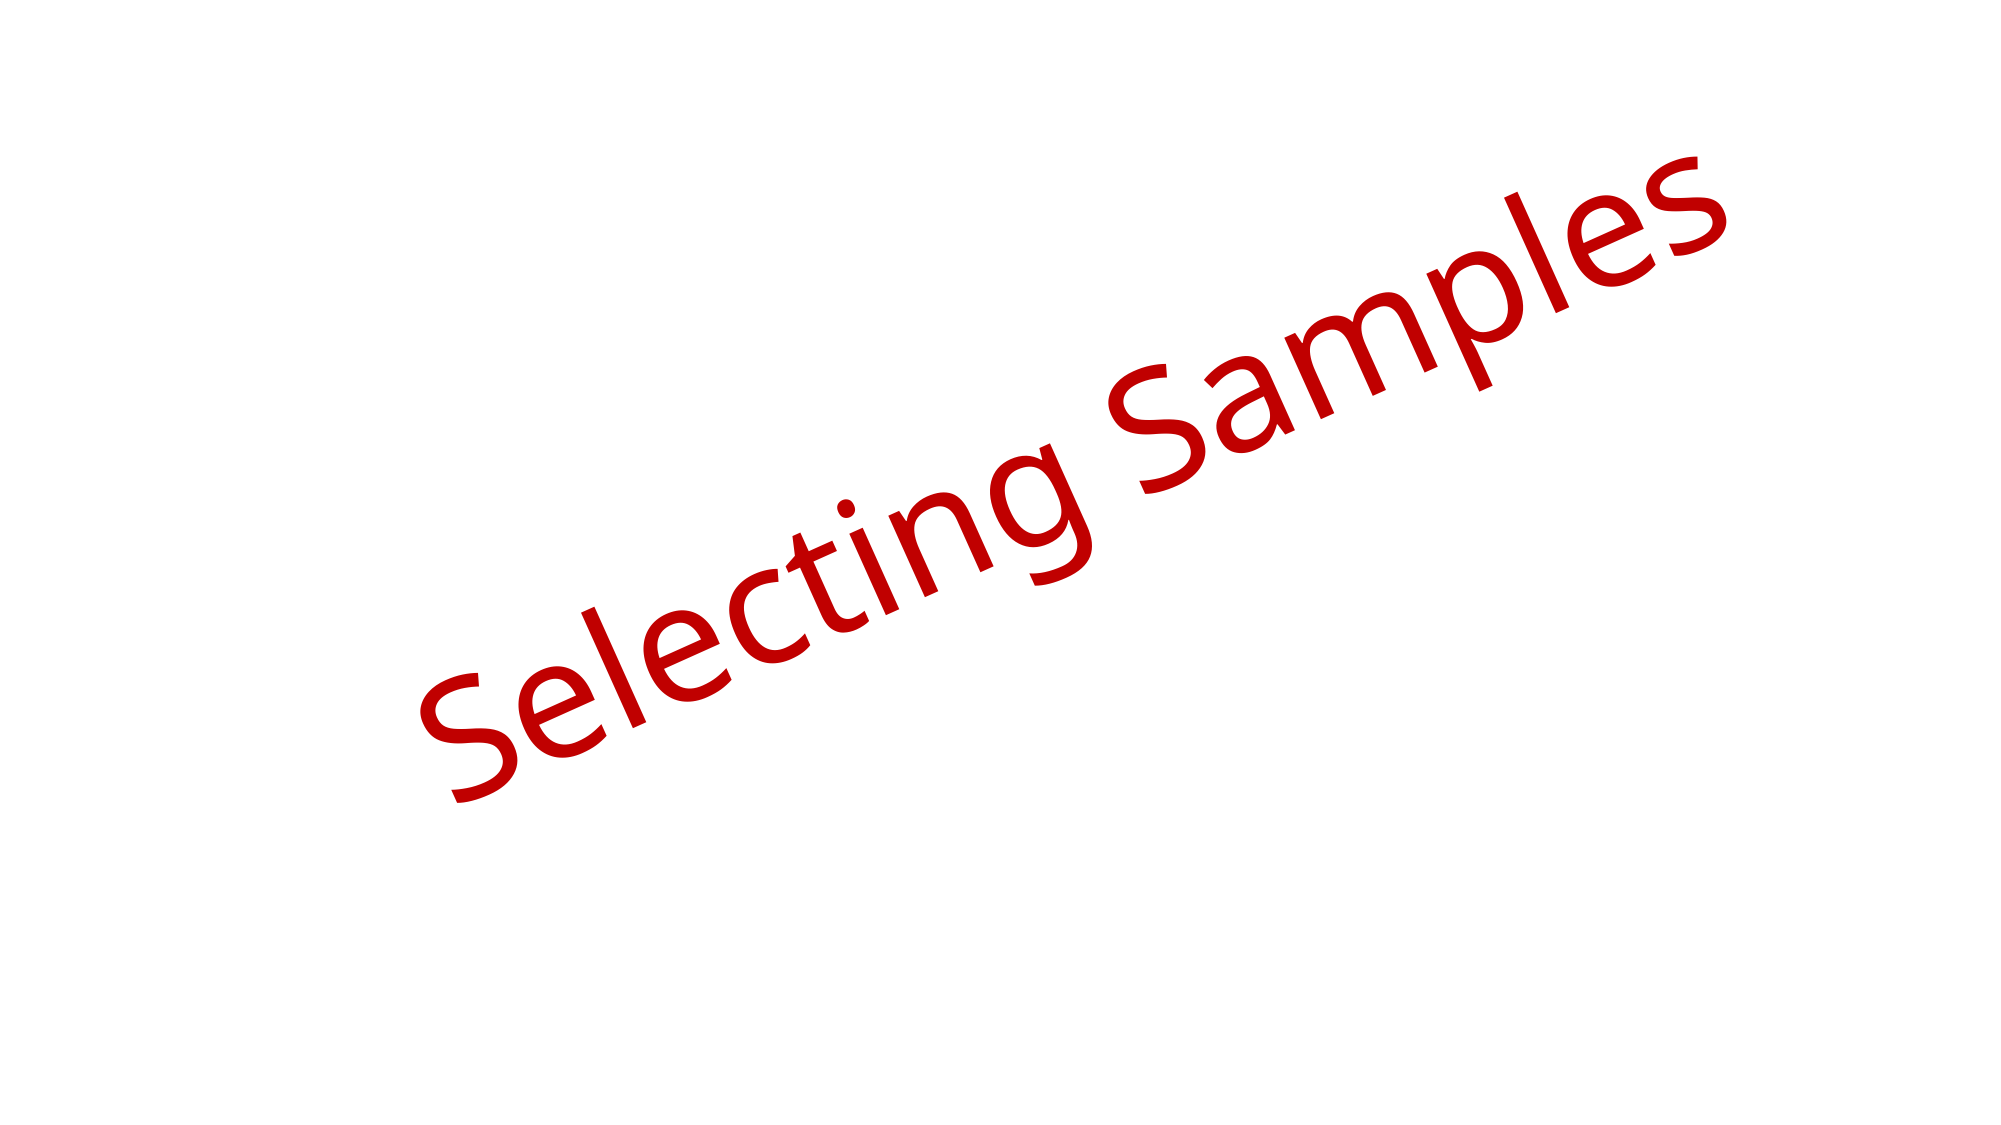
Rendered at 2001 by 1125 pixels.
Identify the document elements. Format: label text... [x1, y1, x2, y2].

list [137, 299, 1863, 1014]
title Selecting Samples [1190, 70, 1787, 299]
